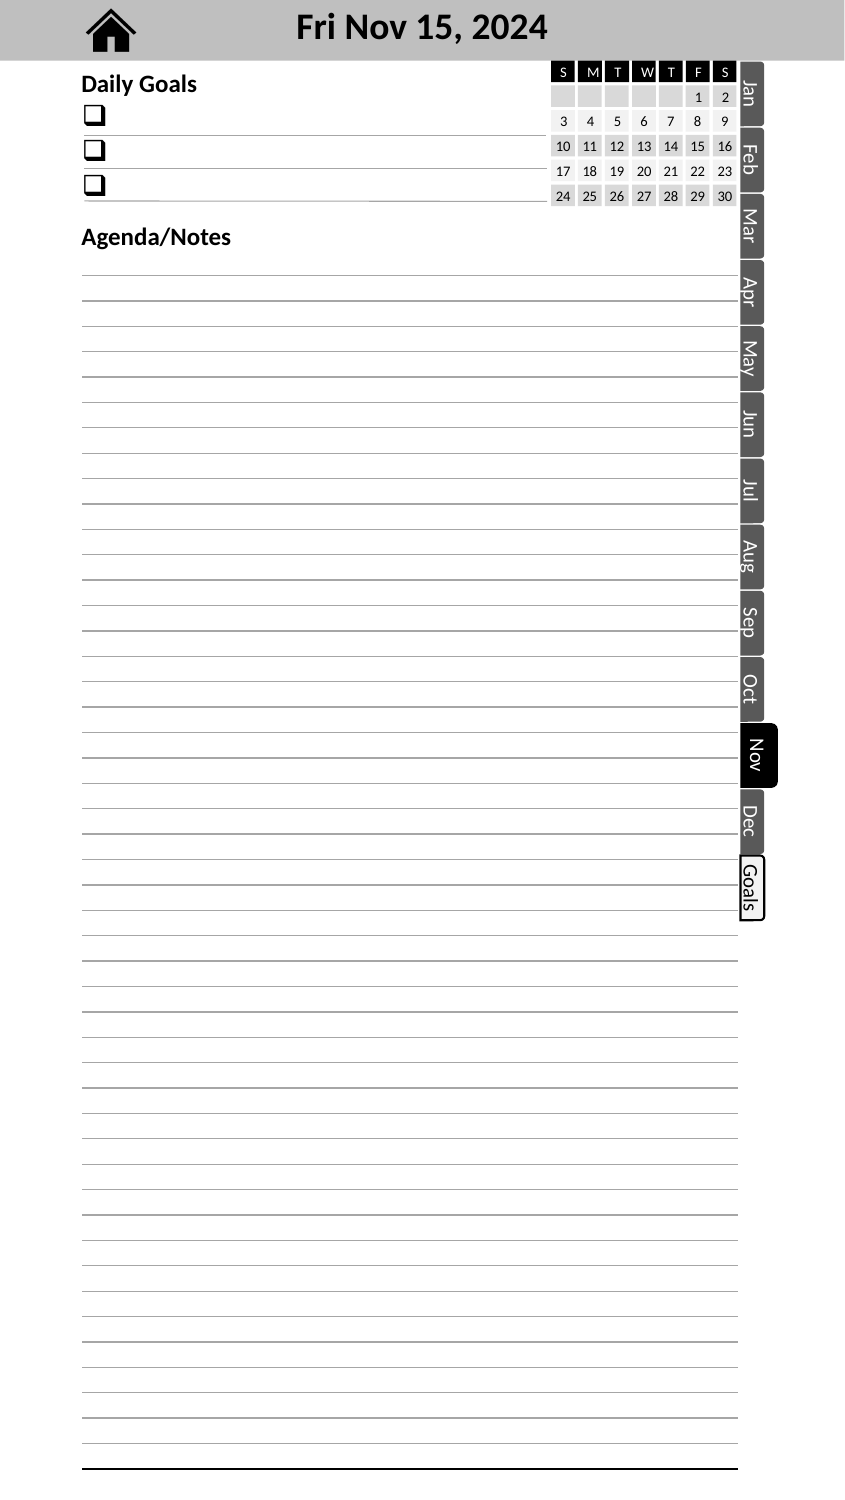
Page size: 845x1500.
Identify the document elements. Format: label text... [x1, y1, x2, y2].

list Fri Nov 15, 2024 [190, 0, 655, 61]
picture [82, 1, 140, 59]
